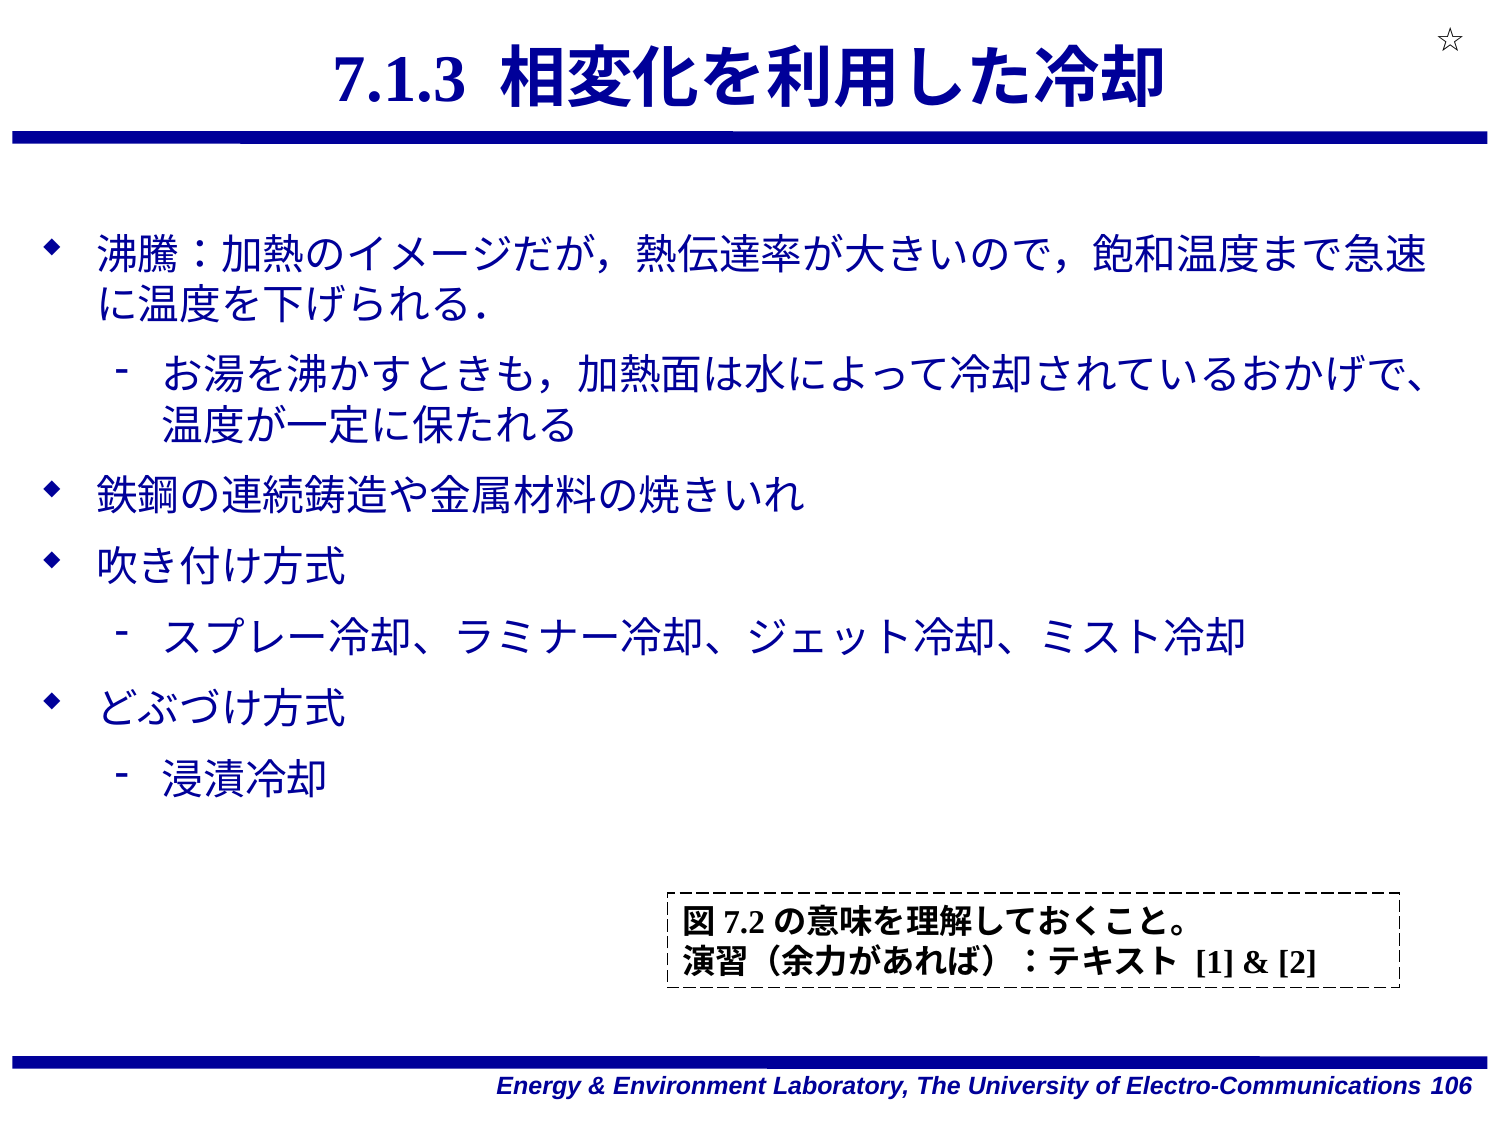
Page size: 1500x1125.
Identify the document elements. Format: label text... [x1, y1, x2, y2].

title 7.1.3 相変化を利用した冷却 [12, 12, 1488, 138]
list 沸騰：加熱のイメージだが，熱伝達率が大きいので，飽和温度まで急速に温度を下げられる． お湯を沸かすときも，加熱面は水によって冷却されているおかげで、温度が一定に保たれる 鉄鋼の連続鋳造や金属材料の焼きいれ 吹き付け方式 スプレー冷却、ラミナー冷却、ジェット冷却、ミスト冷却 どぶづけ方式 浸漬冷却 [24, 220, 1471, 1038]
text_box ☆ [1420, 11, 1480, 66]
text_box 図7.2の意味を理解しておくこと。 演習（余力があれば）：テキスト [1] & [2] [667, 893, 1400, 988]
